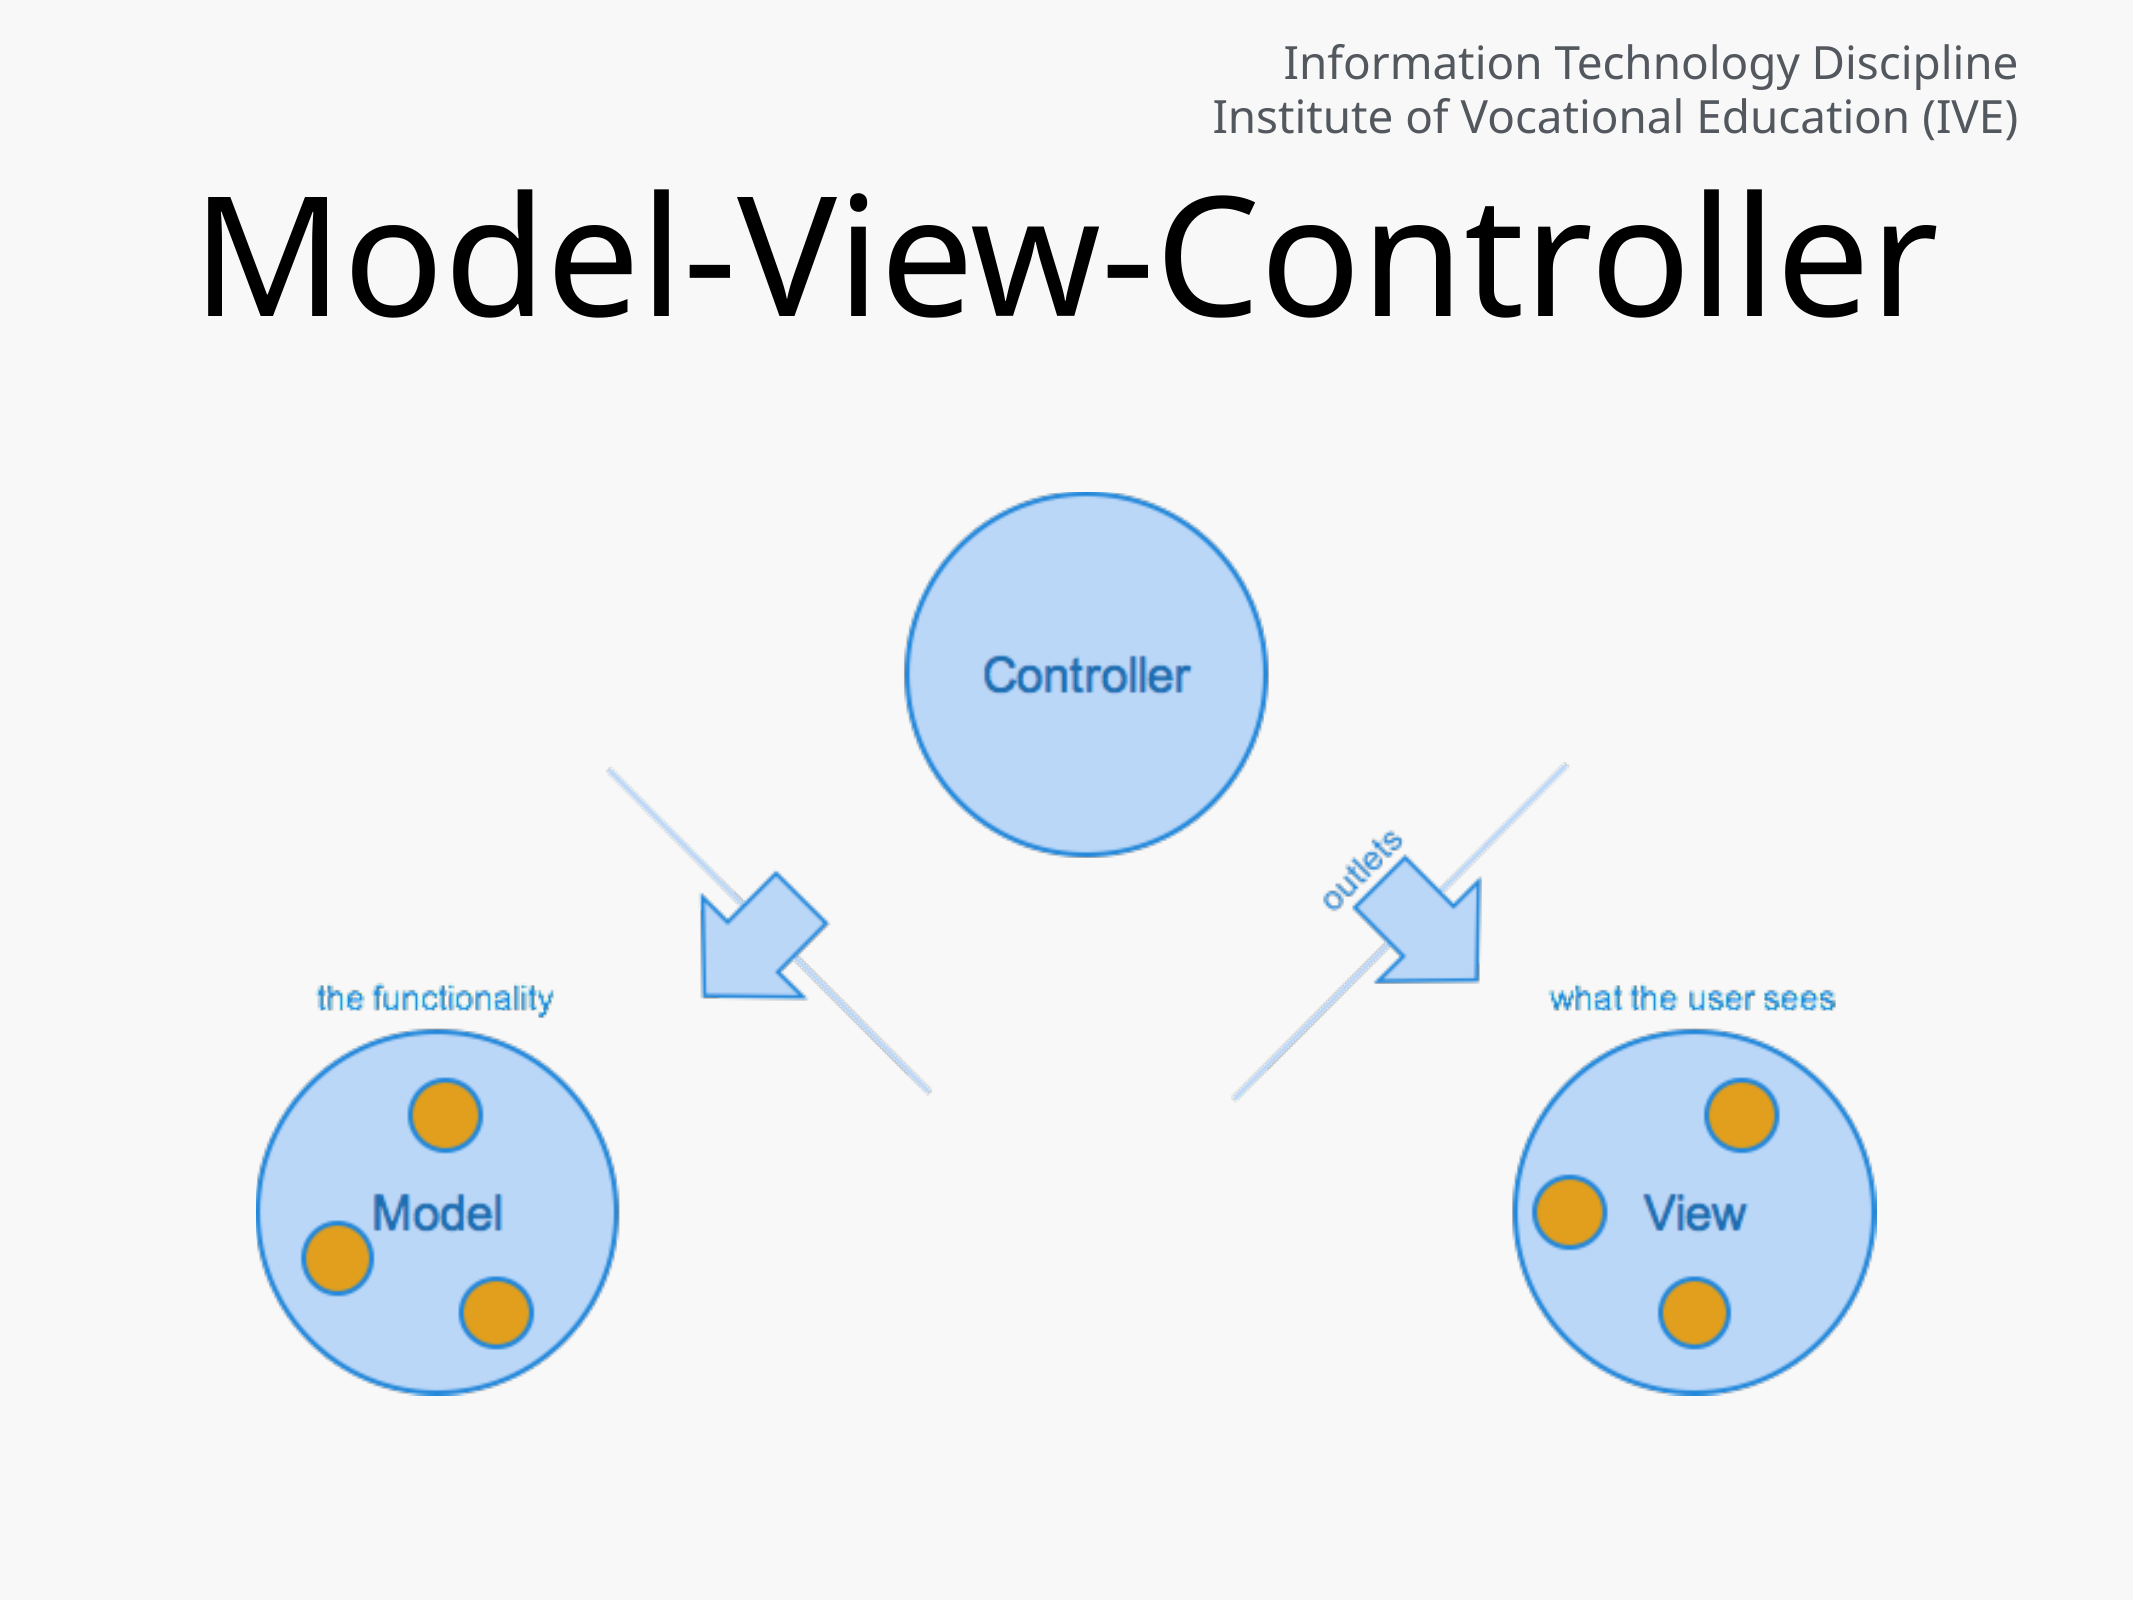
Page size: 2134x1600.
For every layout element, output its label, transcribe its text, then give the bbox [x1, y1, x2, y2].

picture [256, 491, 1877, 1396]
title Model-View-Controller [155, 72, 1978, 428]
